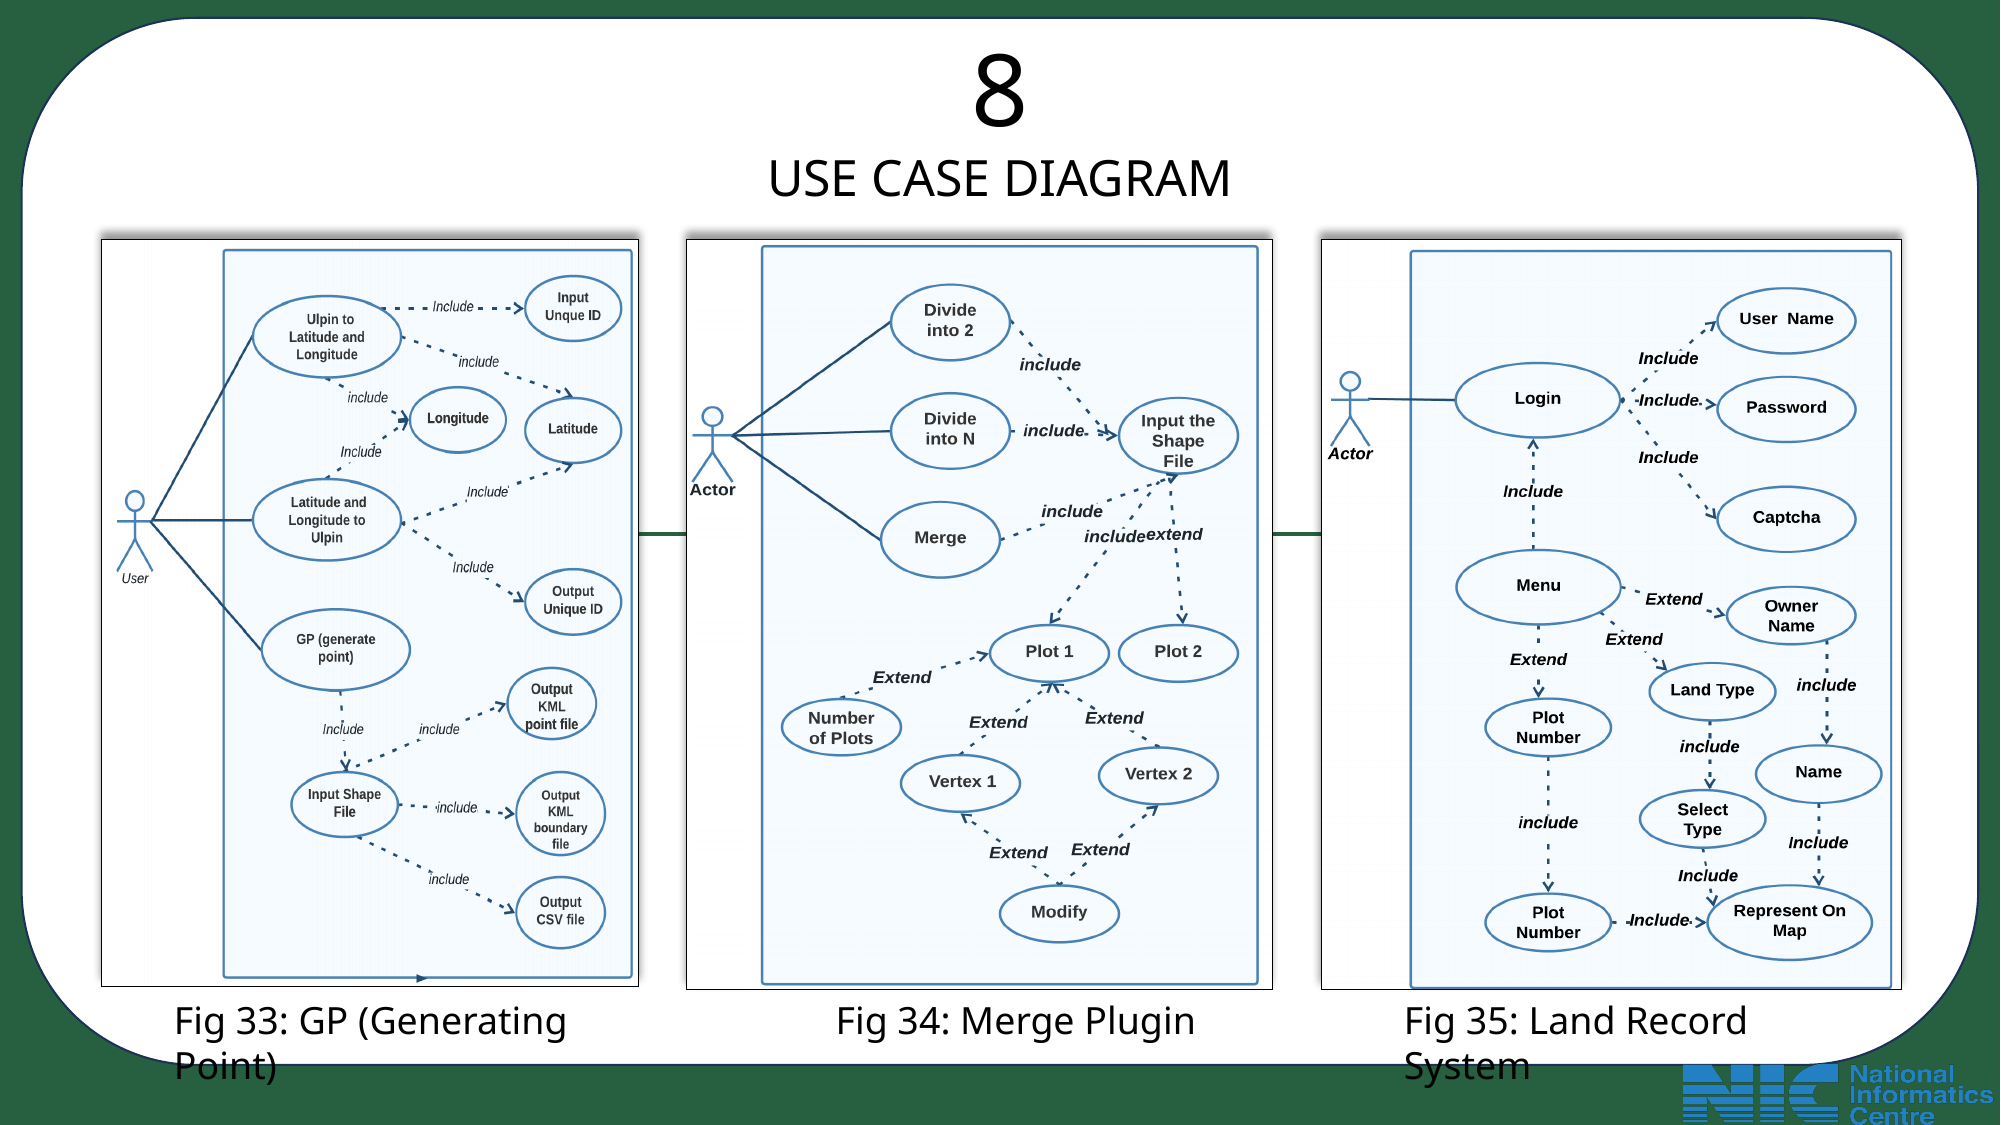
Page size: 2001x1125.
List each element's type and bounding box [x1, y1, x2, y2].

picture [0, 0, 2000, 1125]
text_box [21, 17, 1979, 1065]
